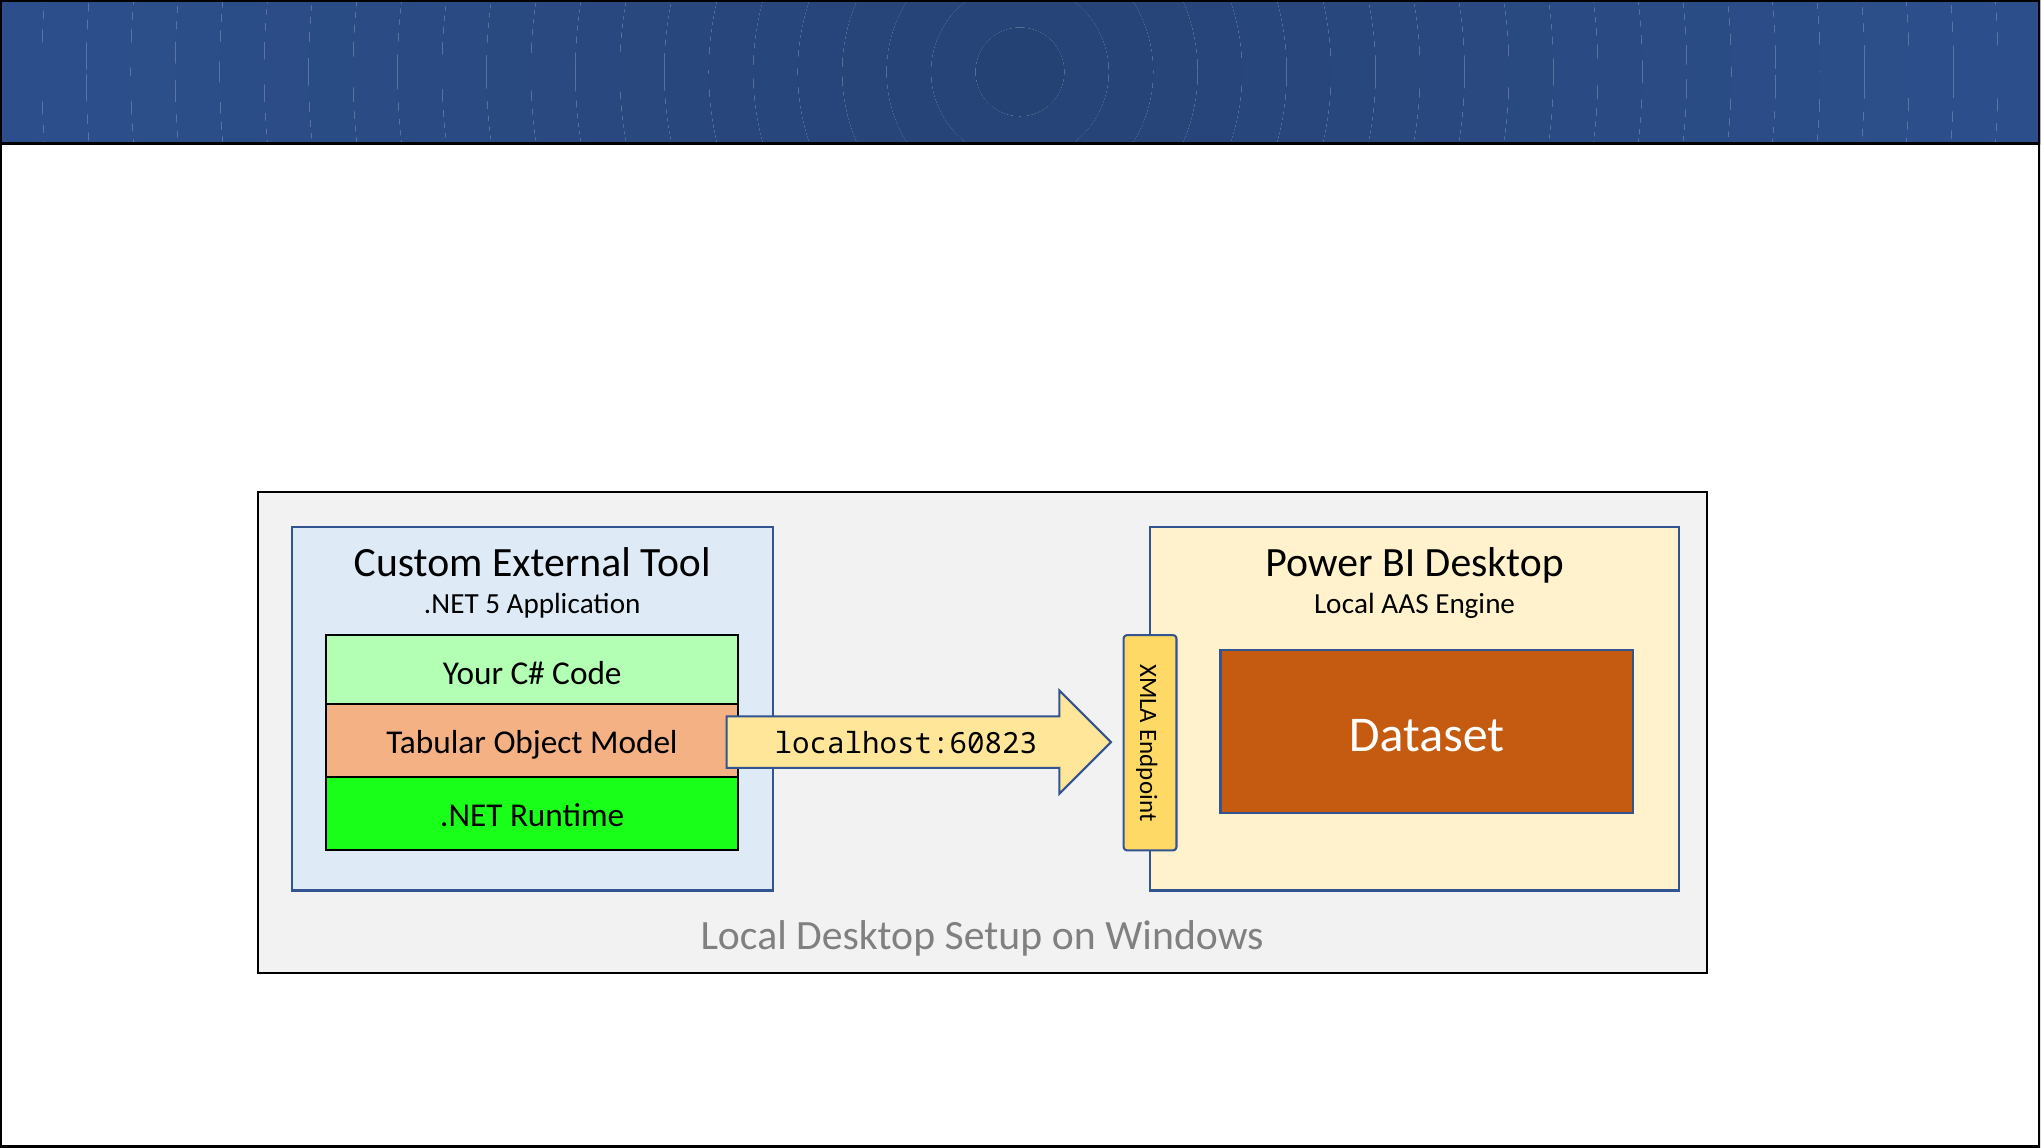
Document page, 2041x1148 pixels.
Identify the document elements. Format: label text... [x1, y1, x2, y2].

text_box Local Desktop Setup on Windows [257, 491, 1708, 974]
text_box localhost:60823 [739, 688, 1113, 797]
text_box Custom External Tool .NET 5 Application [291, 526, 774, 892]
text_box Dataset [1219, 649, 1634, 814]
text_box XMLA Endpoint [1122, 634, 1178, 852]
text_box Power BI Desktop Local AAS Engine [1149, 526, 1680, 892]
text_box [326, 635, 739, 850]
